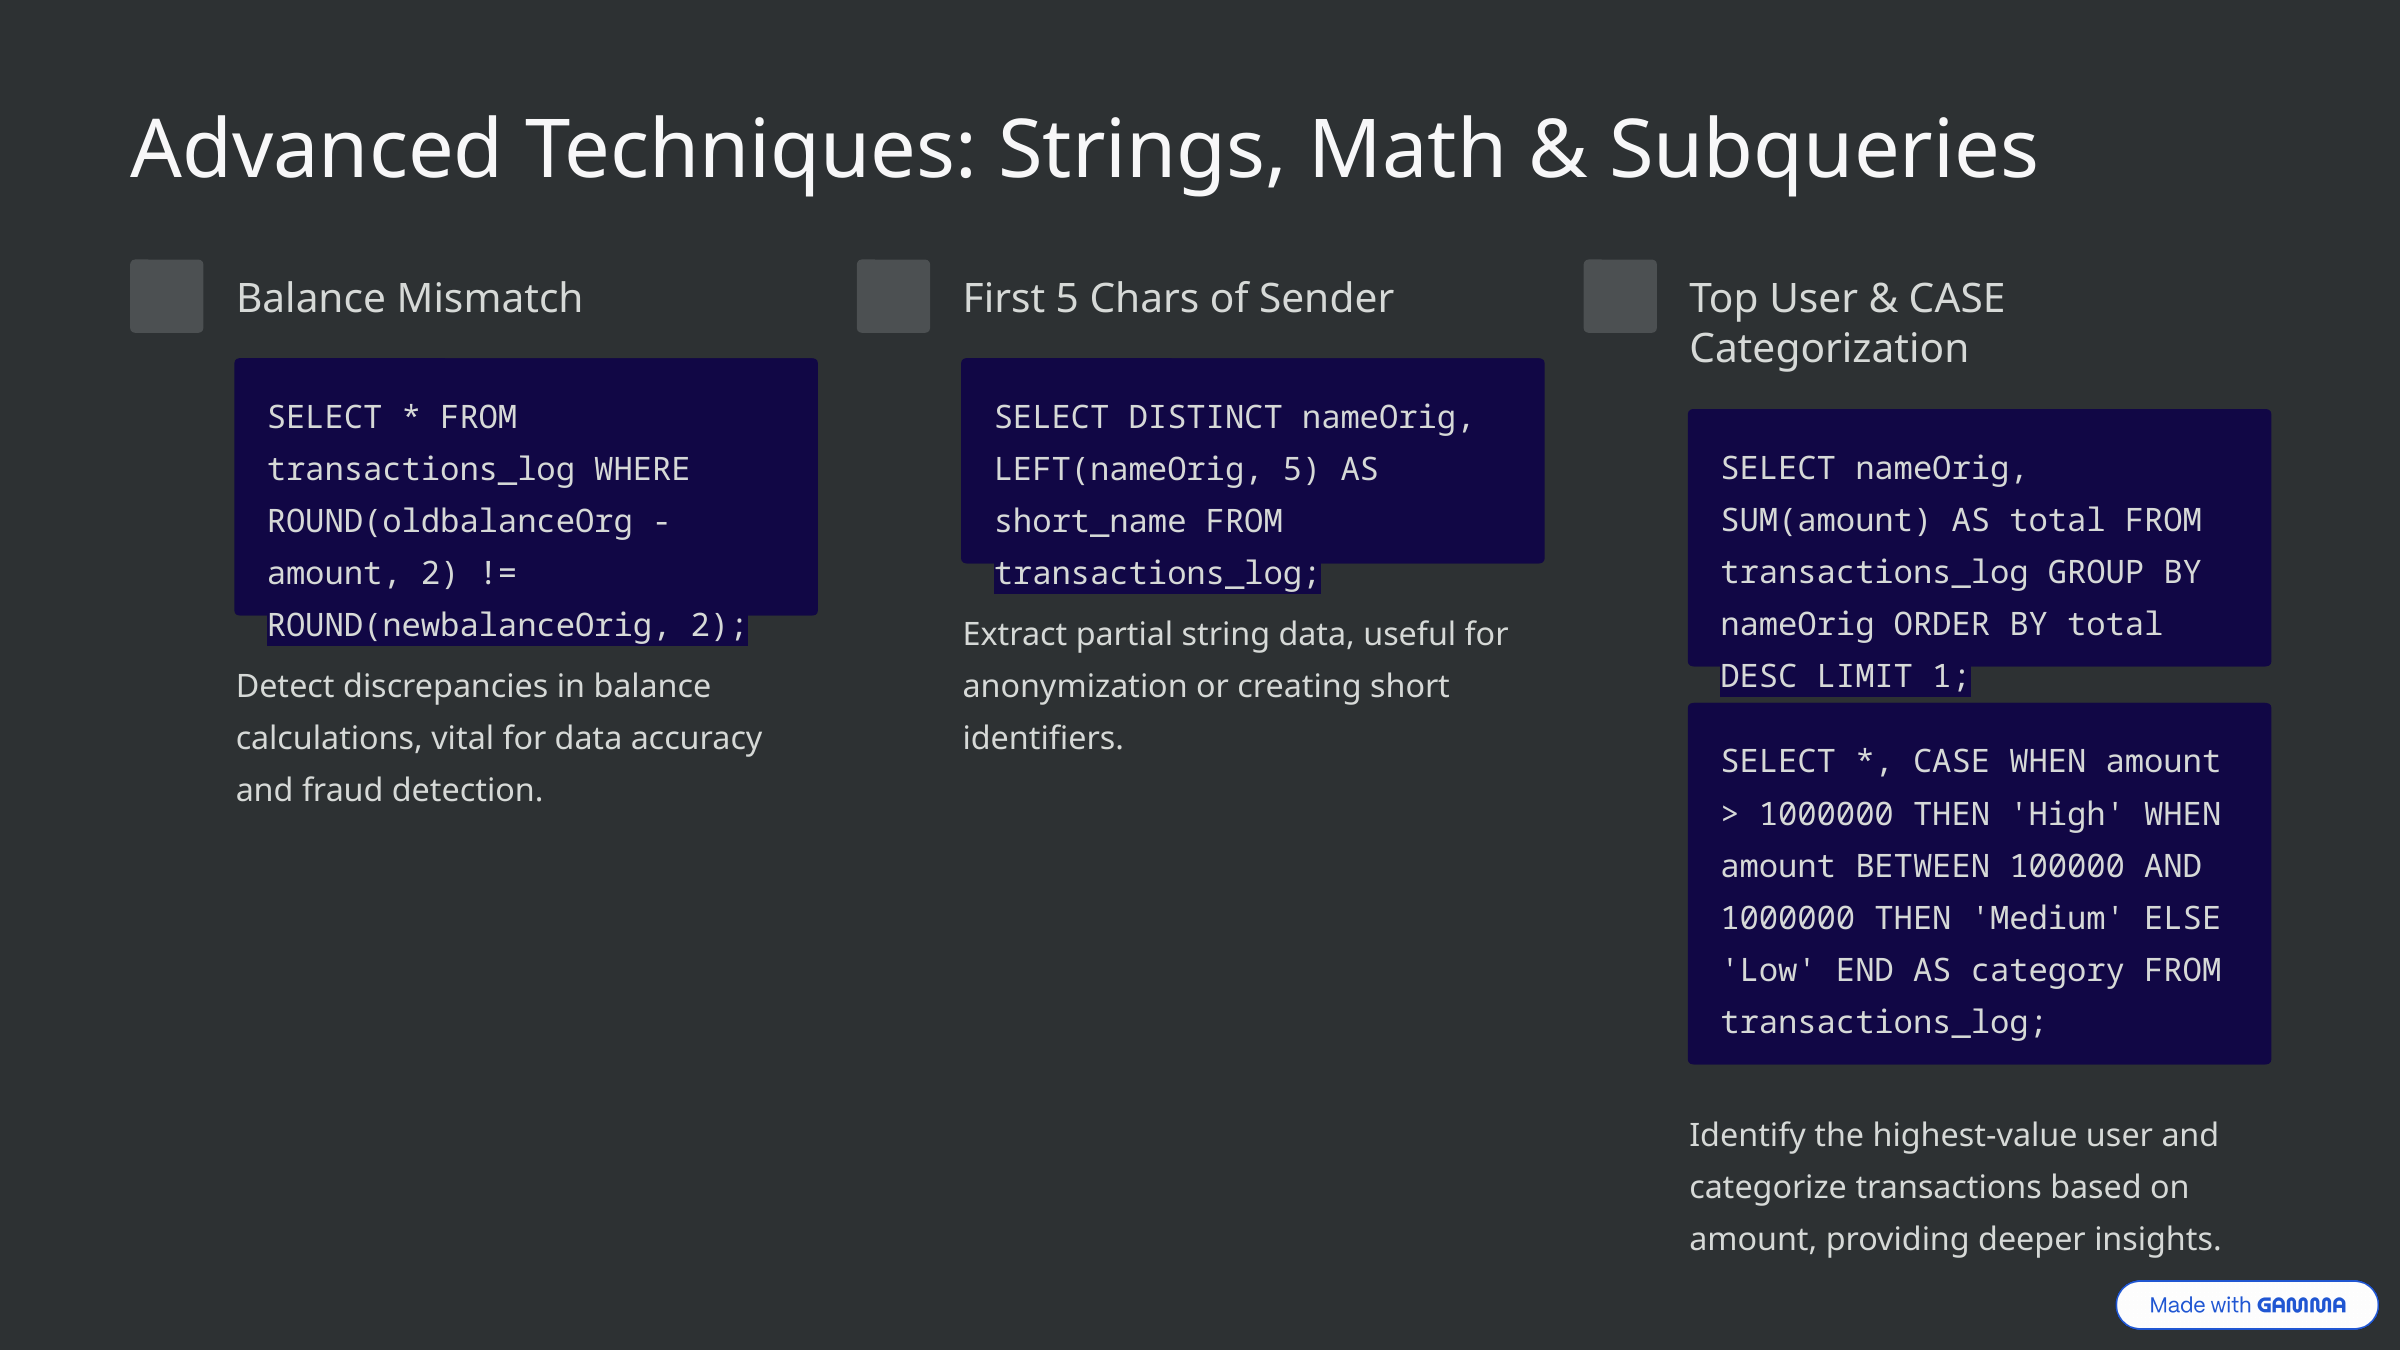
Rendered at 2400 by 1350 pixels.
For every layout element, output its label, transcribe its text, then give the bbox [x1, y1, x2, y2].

picture [2106, 1271, 2389, 1339]
text_box [1687, 702, 2272, 1065]
text_box [130, 259, 204, 333]
text_box [961, 358, 1545, 564]
text_box Top User & CASE Categorization [1689, 270, 2270, 373]
text_box SELECT * FROM transactions_log WHERE ROUND(oldbalanceOrg - amount, 2) != ROUND(newbalanceOrig, 2); [266, 382, 786, 591]
text_box [234, 358, 818, 616]
text_box [1687, 409, 2272, 667]
text_box Advanced Techniques: Strings, Math & Subqueries [130, 92, 2051, 195]
text_box [856, 259, 931, 333]
text_box Detect discrepancies in balance calculations, vital for data accuracy and fraud detection. [235, 652, 817, 809]
text_box First 5 Chars of Sender [962, 270, 1401, 322]
text_box SELECT *, CASE WHEN amount > 1000000 THEN 'High' WHEN amount BETWEEN 100000 AND 1000000 THEN 'Medium' ELSE 'Low' END AS category FROM transactions_log; [1720, 727, 2239, 1040]
text_box SELECT DISTINCT nameOrig, LEFT(nameOrig, 5) AS short_name FROM transactions_log; [993, 382, 1513, 539]
text_box Identify the highest-value user and categorize transactions based on amount, providing deeper insights. [1689, 1100, 2270, 1258]
text_box [1583, 259, 1657, 333]
text_box SELECT nameOrig, SUM(amount) AS total FROM transactions_log GROUP BY nameOrig ORDER BY total DESC LIMIT 1; [1720, 433, 2239, 642]
text_box Extract partial string data, useful for anonymization or creating short identifiers. [962, 599, 1543, 757]
text_box Balance Mismatch [235, 270, 643, 322]
